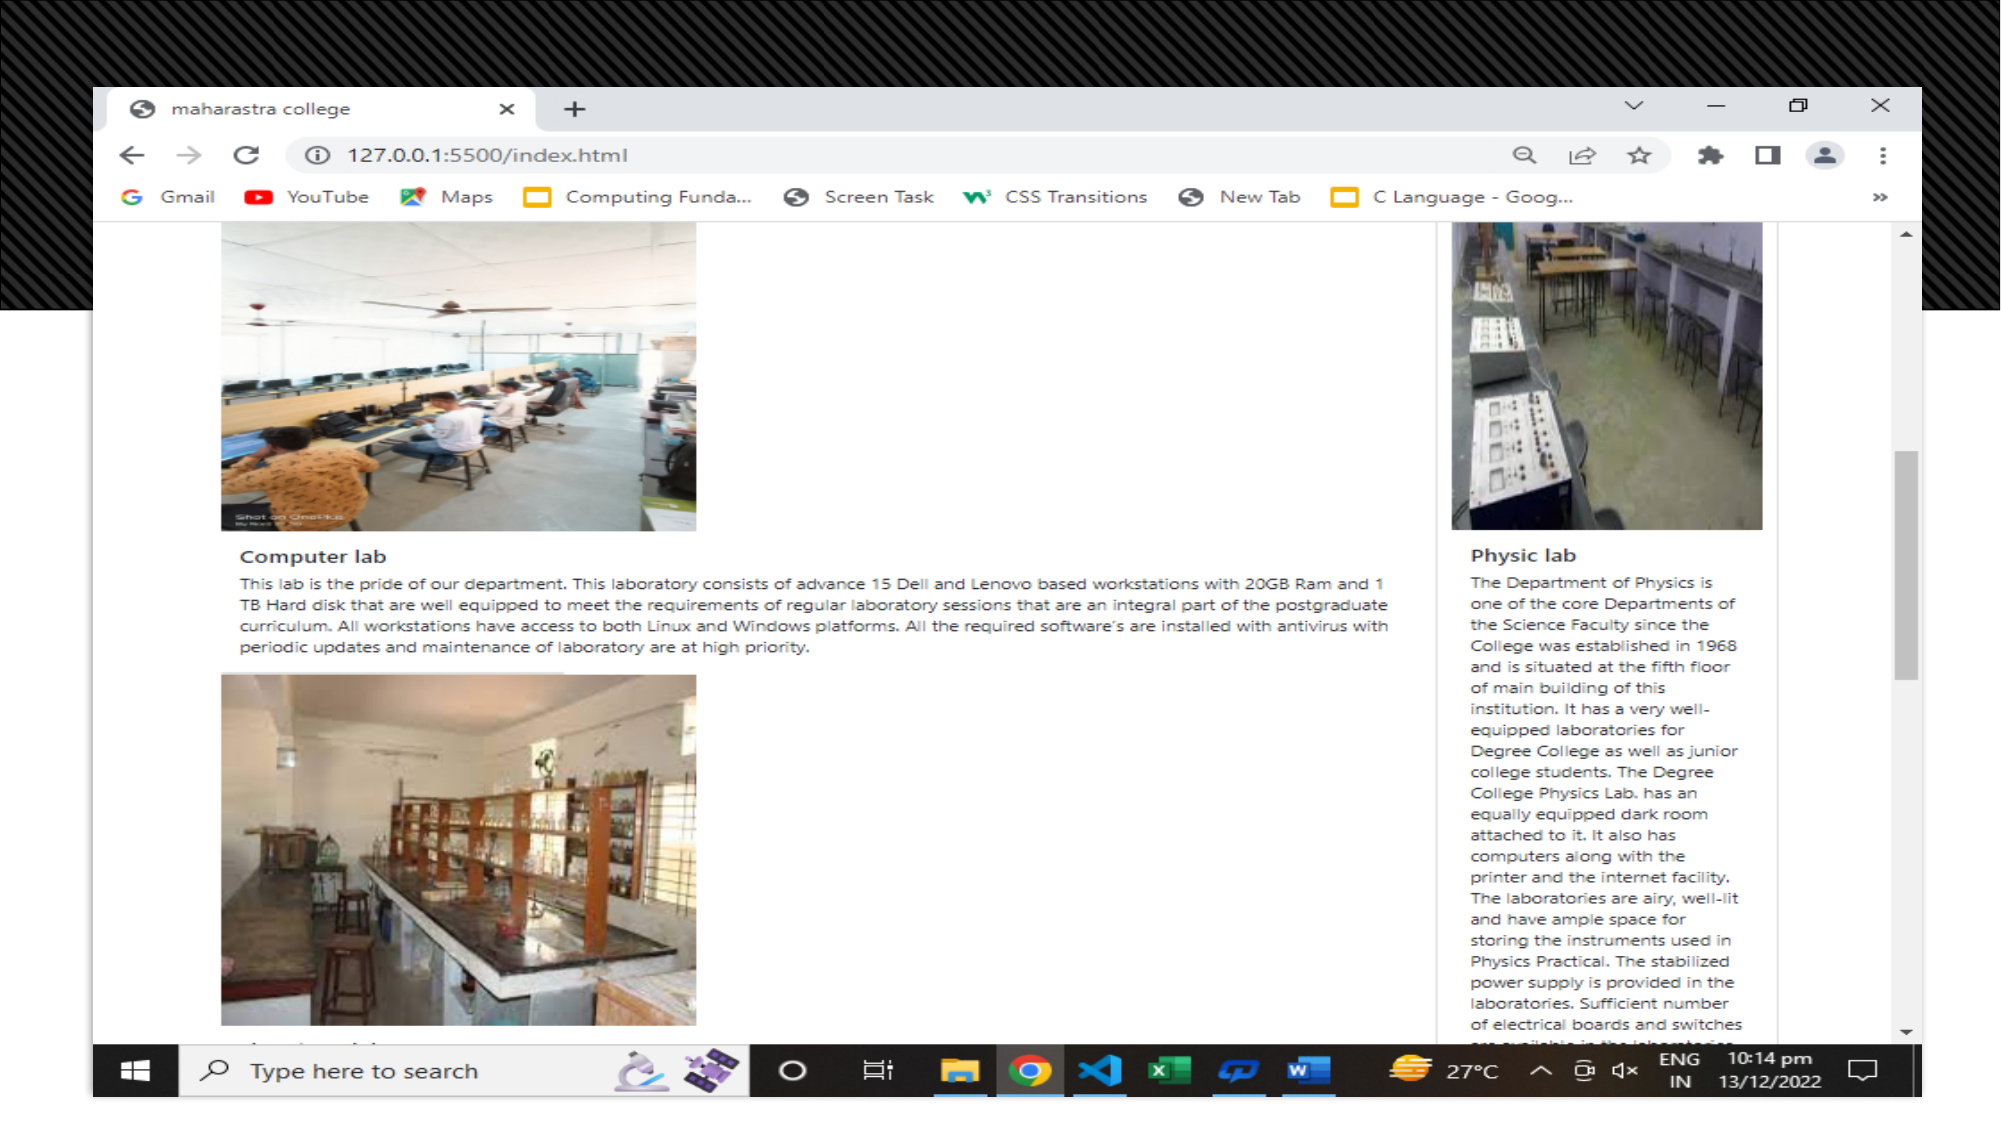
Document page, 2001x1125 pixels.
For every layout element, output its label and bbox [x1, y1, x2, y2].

list [92, 87, 1922, 1097]
